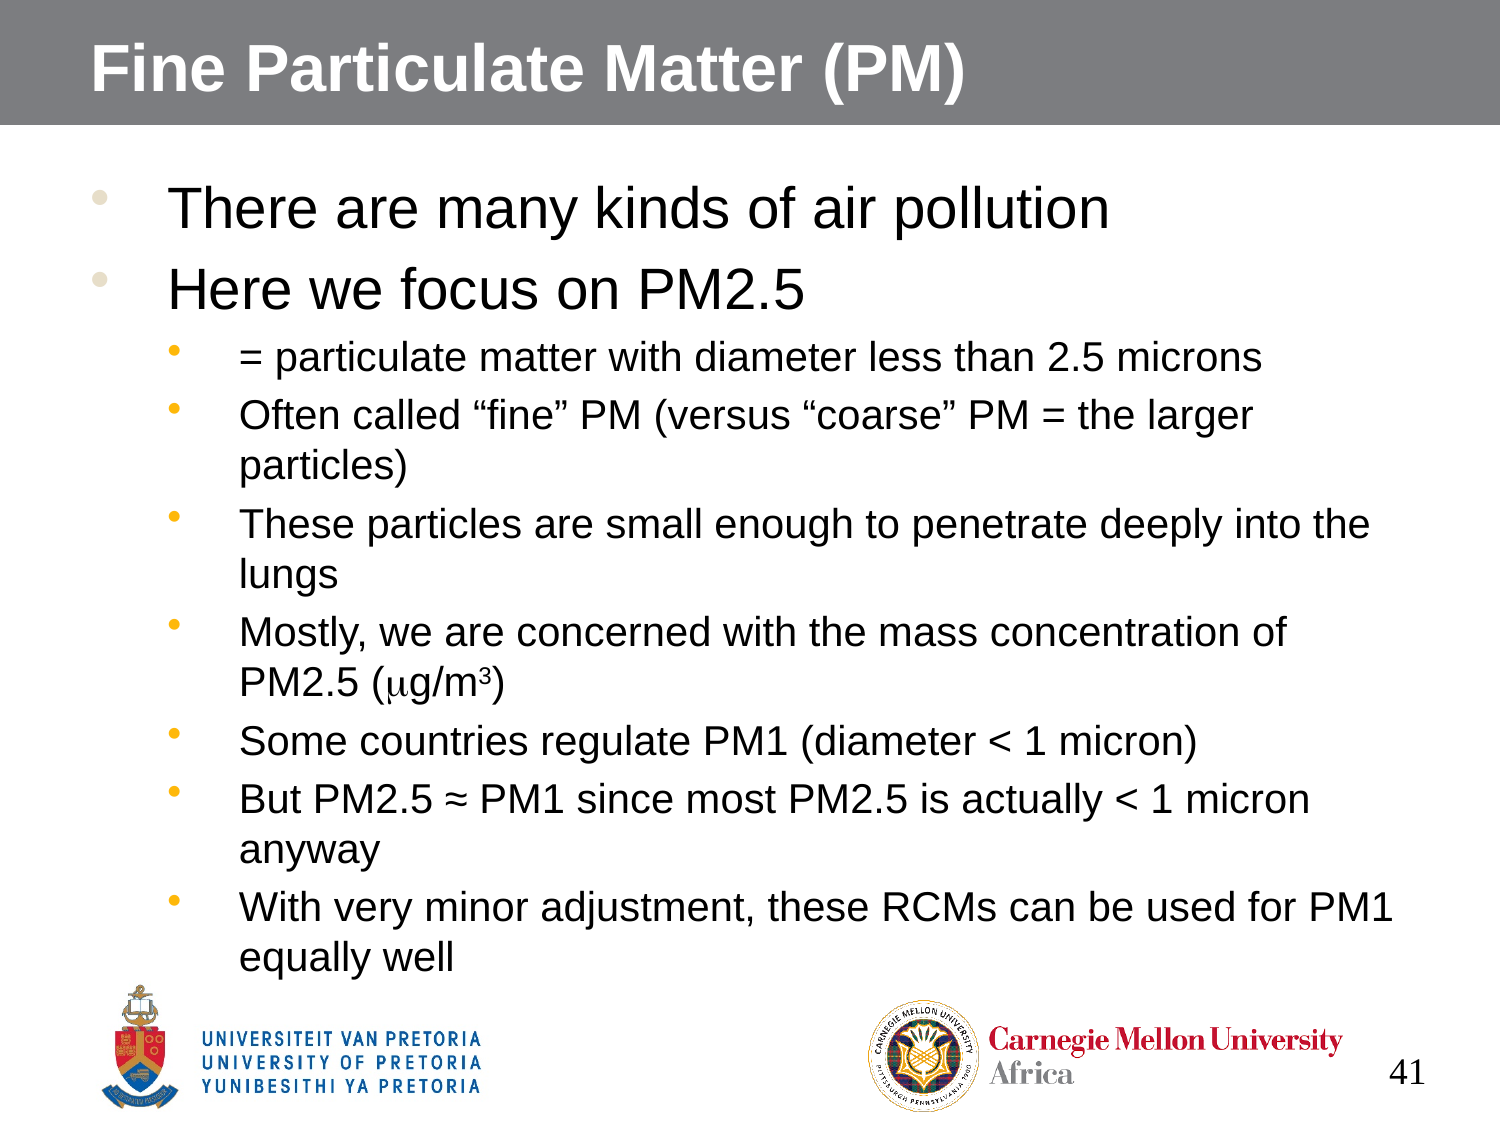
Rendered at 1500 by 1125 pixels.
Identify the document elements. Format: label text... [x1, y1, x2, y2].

picture [92, 980, 495, 1112]
list There are many kinds of air pollution Here we focus on PM2.5 = particulate matter with diameter less than 2.5 microns Often called “fine” PM (versus “coarse” PM = the larger particles) These particles are small enough to penetrate deeply into the lungs Mostly, we are concerned with the mass concentration of PM2.5 (mg/m3) Some countries regulate PM1 (diameter < 1 micron) But PM2.5 ≈ PM1 since most PM2.5 is actually < 1 micron anyway With very minor adjustment, these RCMs can be used for PM1 equally well [75, 162, 1425, 979]
picture [989, 1026, 1343, 1084]
title Fine Particulate Matter (PM) [75, 12, 1425, 113]
picture [868, 1000, 979, 1112]
